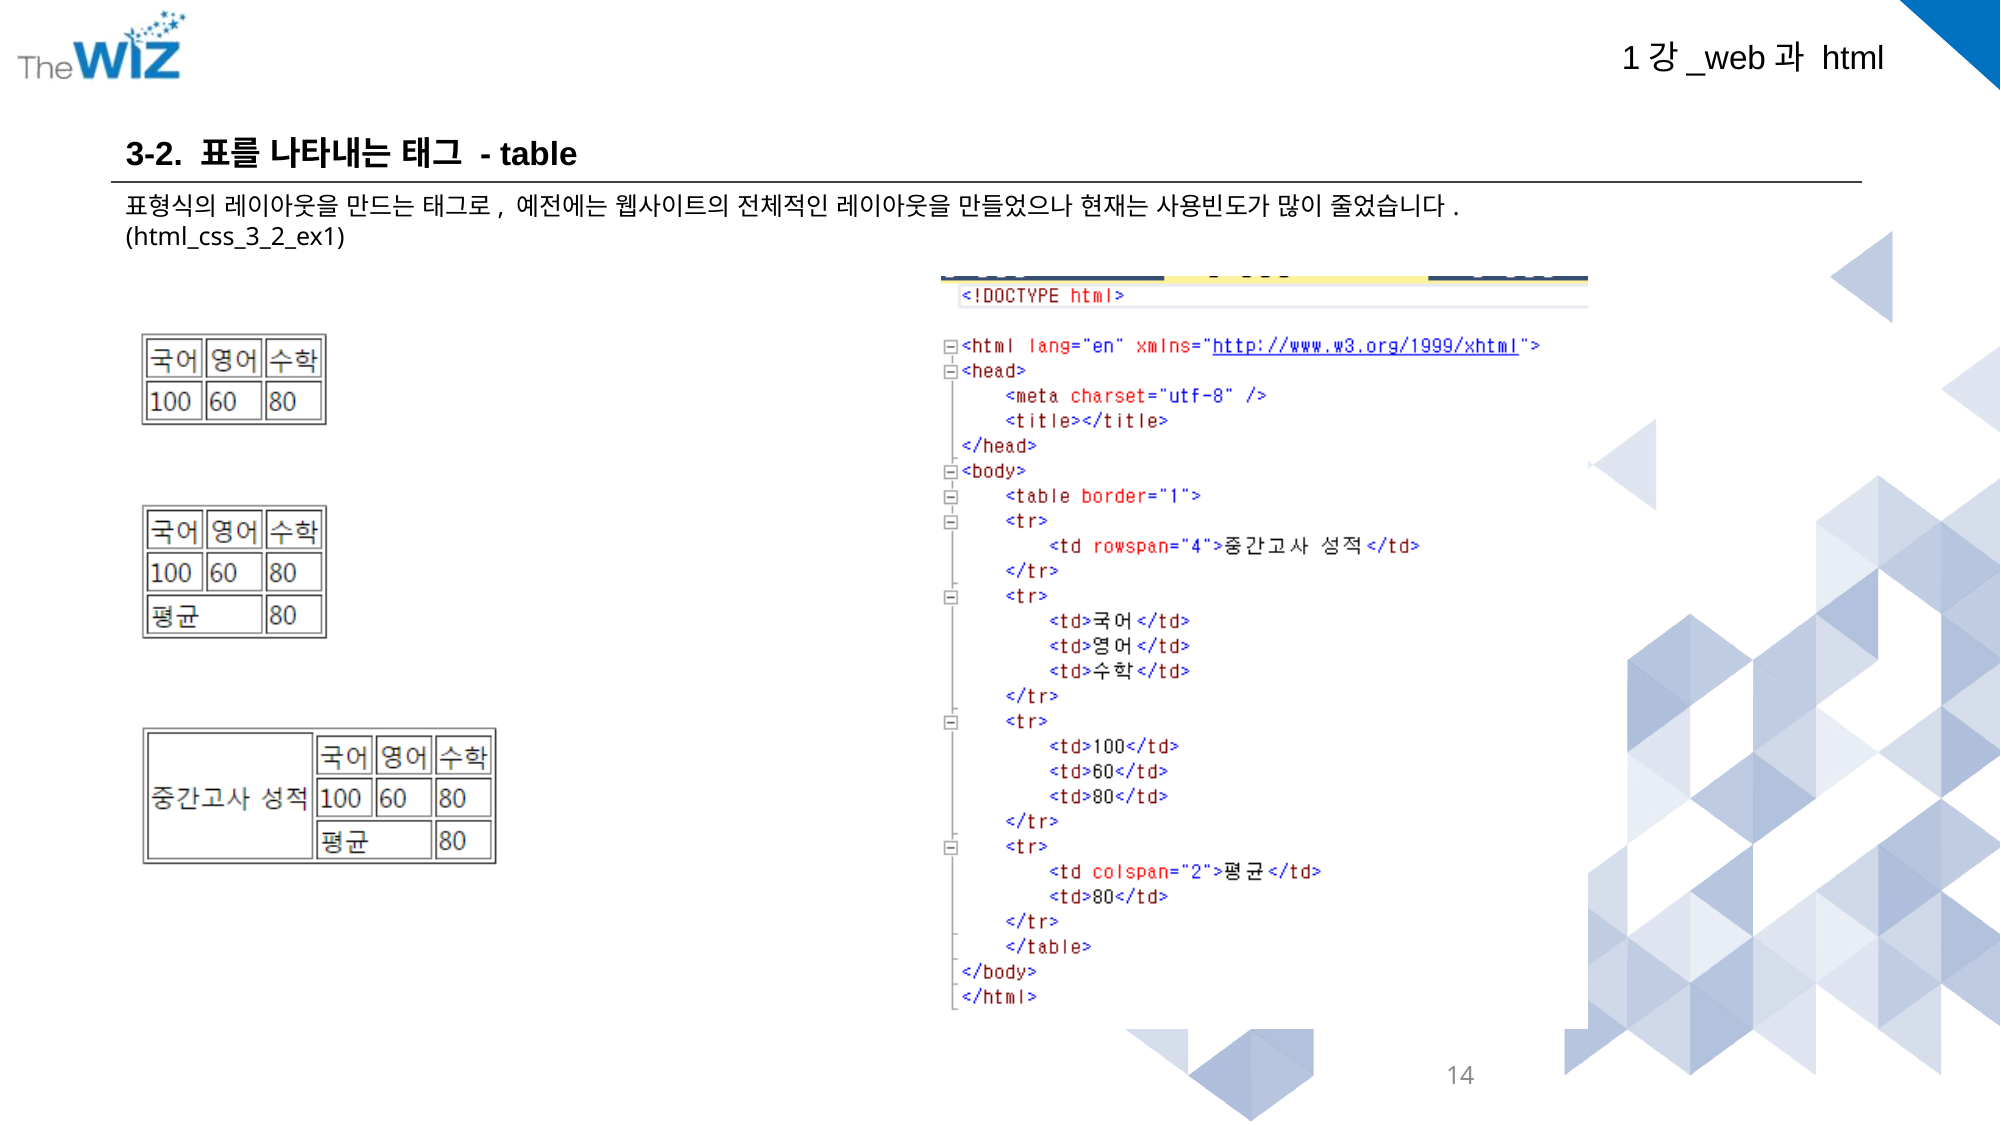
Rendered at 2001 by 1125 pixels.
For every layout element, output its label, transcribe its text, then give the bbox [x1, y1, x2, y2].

picture [135, 720, 528, 880]
picture [940, 276, 1588, 1029]
slide_number 14 [1039, 1046, 1490, 1107]
text_box 3-2. 표를 나타내는 태그 - table [111, 124, 1863, 180]
text_box 표형식의 레이아웃을 만드는 태그로, 예전에는 웹사이트의 전체적인 레이아웃을 만들었으나 현재는 사용빈도가 많이 줄었습니다. (html_css_3_2_ex1) [111, 183, 1863, 258]
picture [133, 499, 346, 653]
picture [137, 326, 341, 441]
picture [0, 0, 215, 90]
